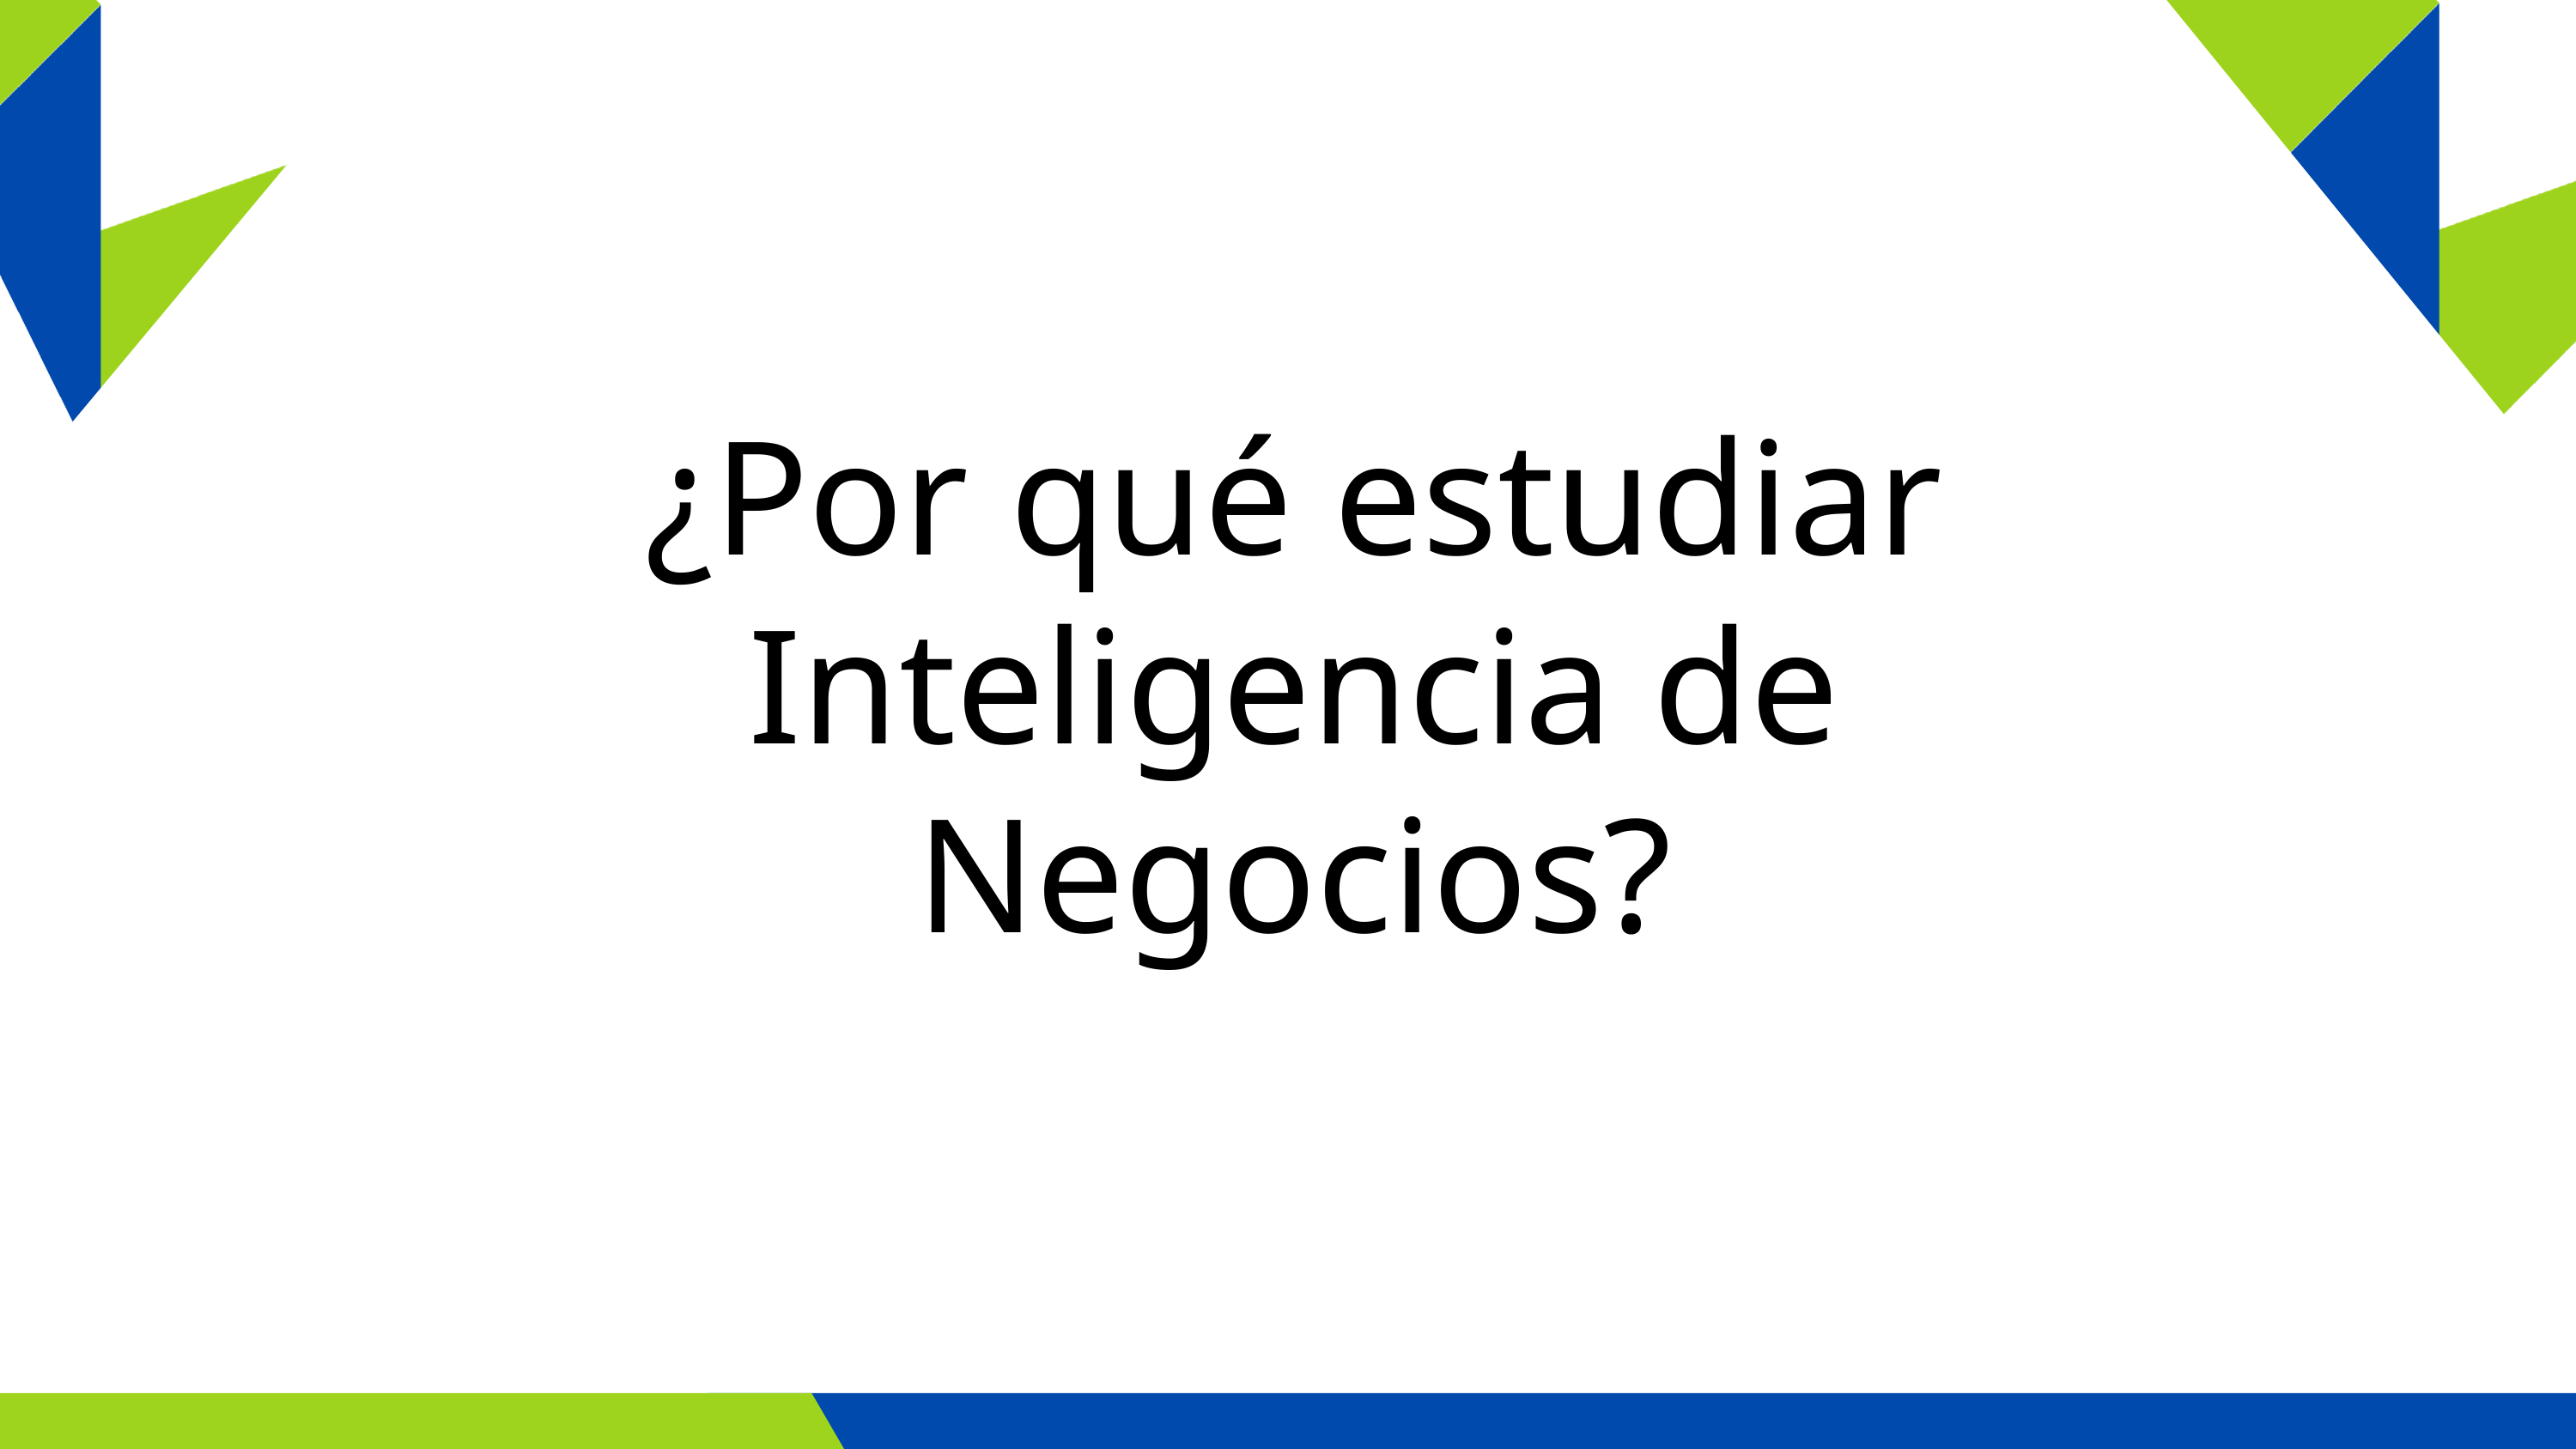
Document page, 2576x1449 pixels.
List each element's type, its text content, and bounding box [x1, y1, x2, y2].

text_box [2166, 0, 2576, 479]
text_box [902, 1392, 2576, 1449]
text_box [0, 1392, 900, 1449]
text_box ¿Por qué estudiar Inteligencia de Negocios? [428, 397, 2160, 965]
text_box [0, 0, 424, 479]
